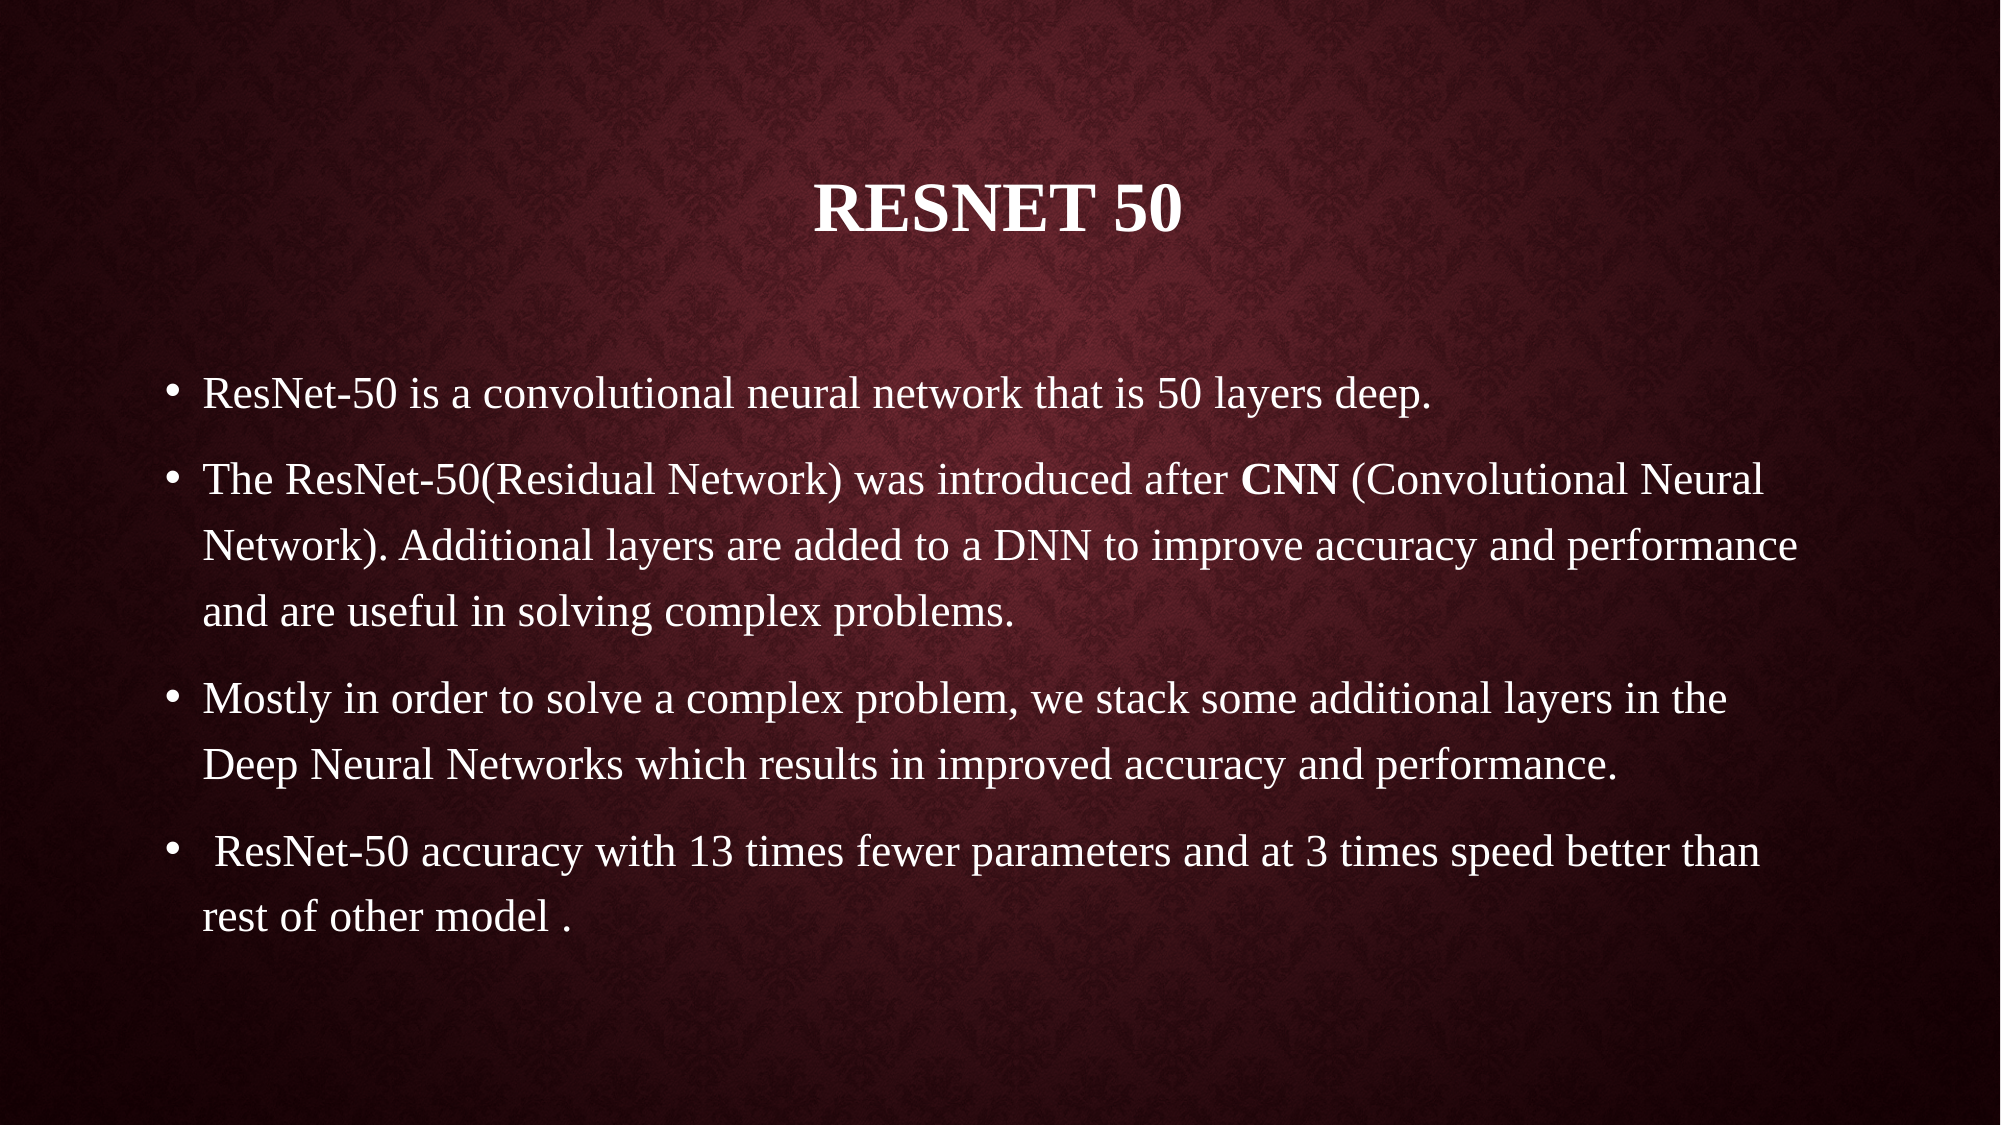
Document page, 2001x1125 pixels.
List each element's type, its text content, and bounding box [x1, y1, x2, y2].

title rESnet 50 [149, 99, 1849, 318]
list ResNet-50 is a convolutional neural network that is 50 layers deep. The ResNet-50(Residual Network) was introduced after CNN (Convolutional Neural Network). Additional layers are added to a DNN to improve accuracy and performance and are useful in solving complex problems. Mostly in order to solve a complex problem, we stack some additional layers in the Deep Neural Networks which results in improved accuracy and performance. ResNet-50 accuracy with 13 times fewer parameters and at 3 times speed better than rest of other model . [149, 343, 1849, 950]
